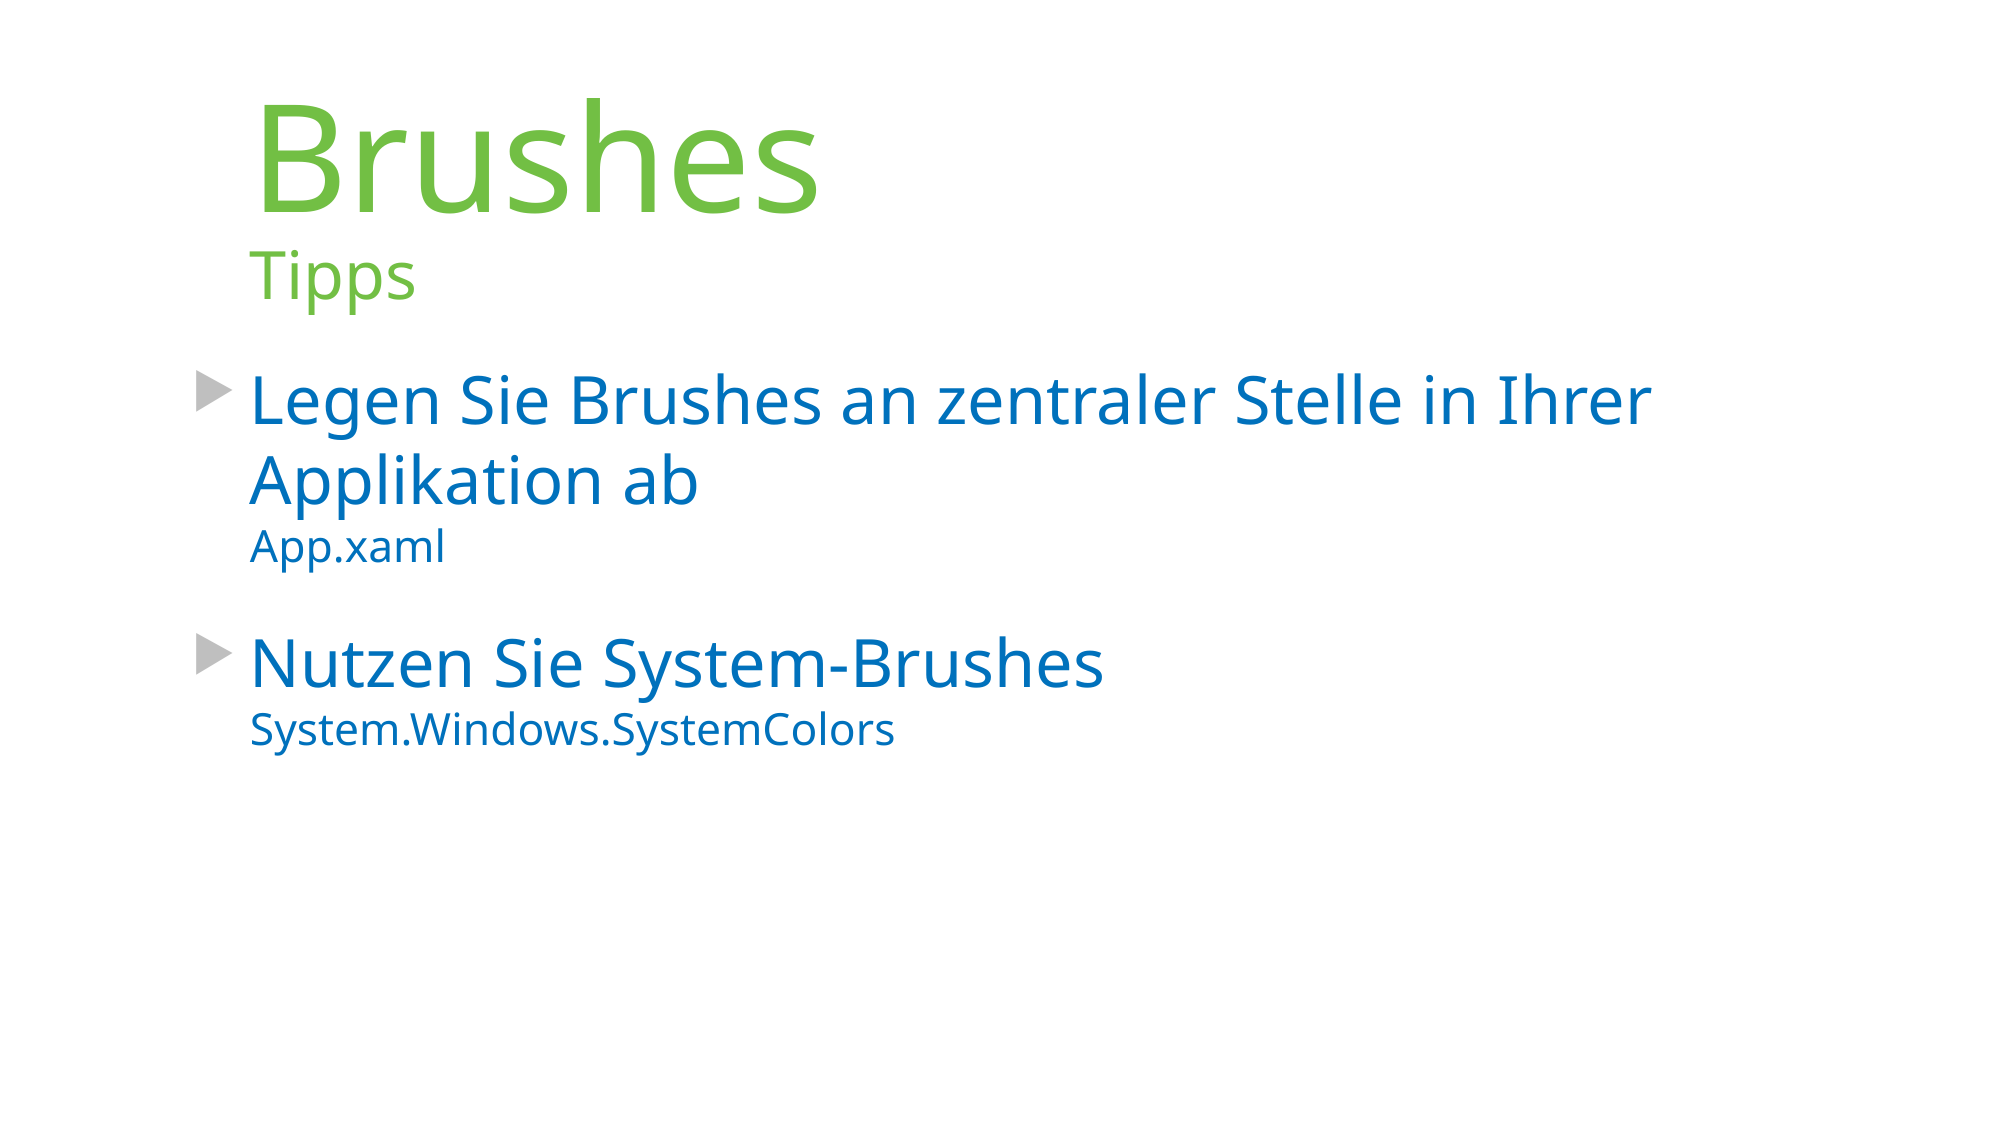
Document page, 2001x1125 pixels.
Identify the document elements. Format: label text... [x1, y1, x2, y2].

list Legen Sie Brushes an zentraler Stelle in Ihrer Applikation ab App.xaml Nutzen Sie System-Brushes System.Windows.SystemColors [191, 357, 1945, 1125]
title Brushes [250, 78, 1945, 228]
list Tipps [249, 233, 1945, 306]
